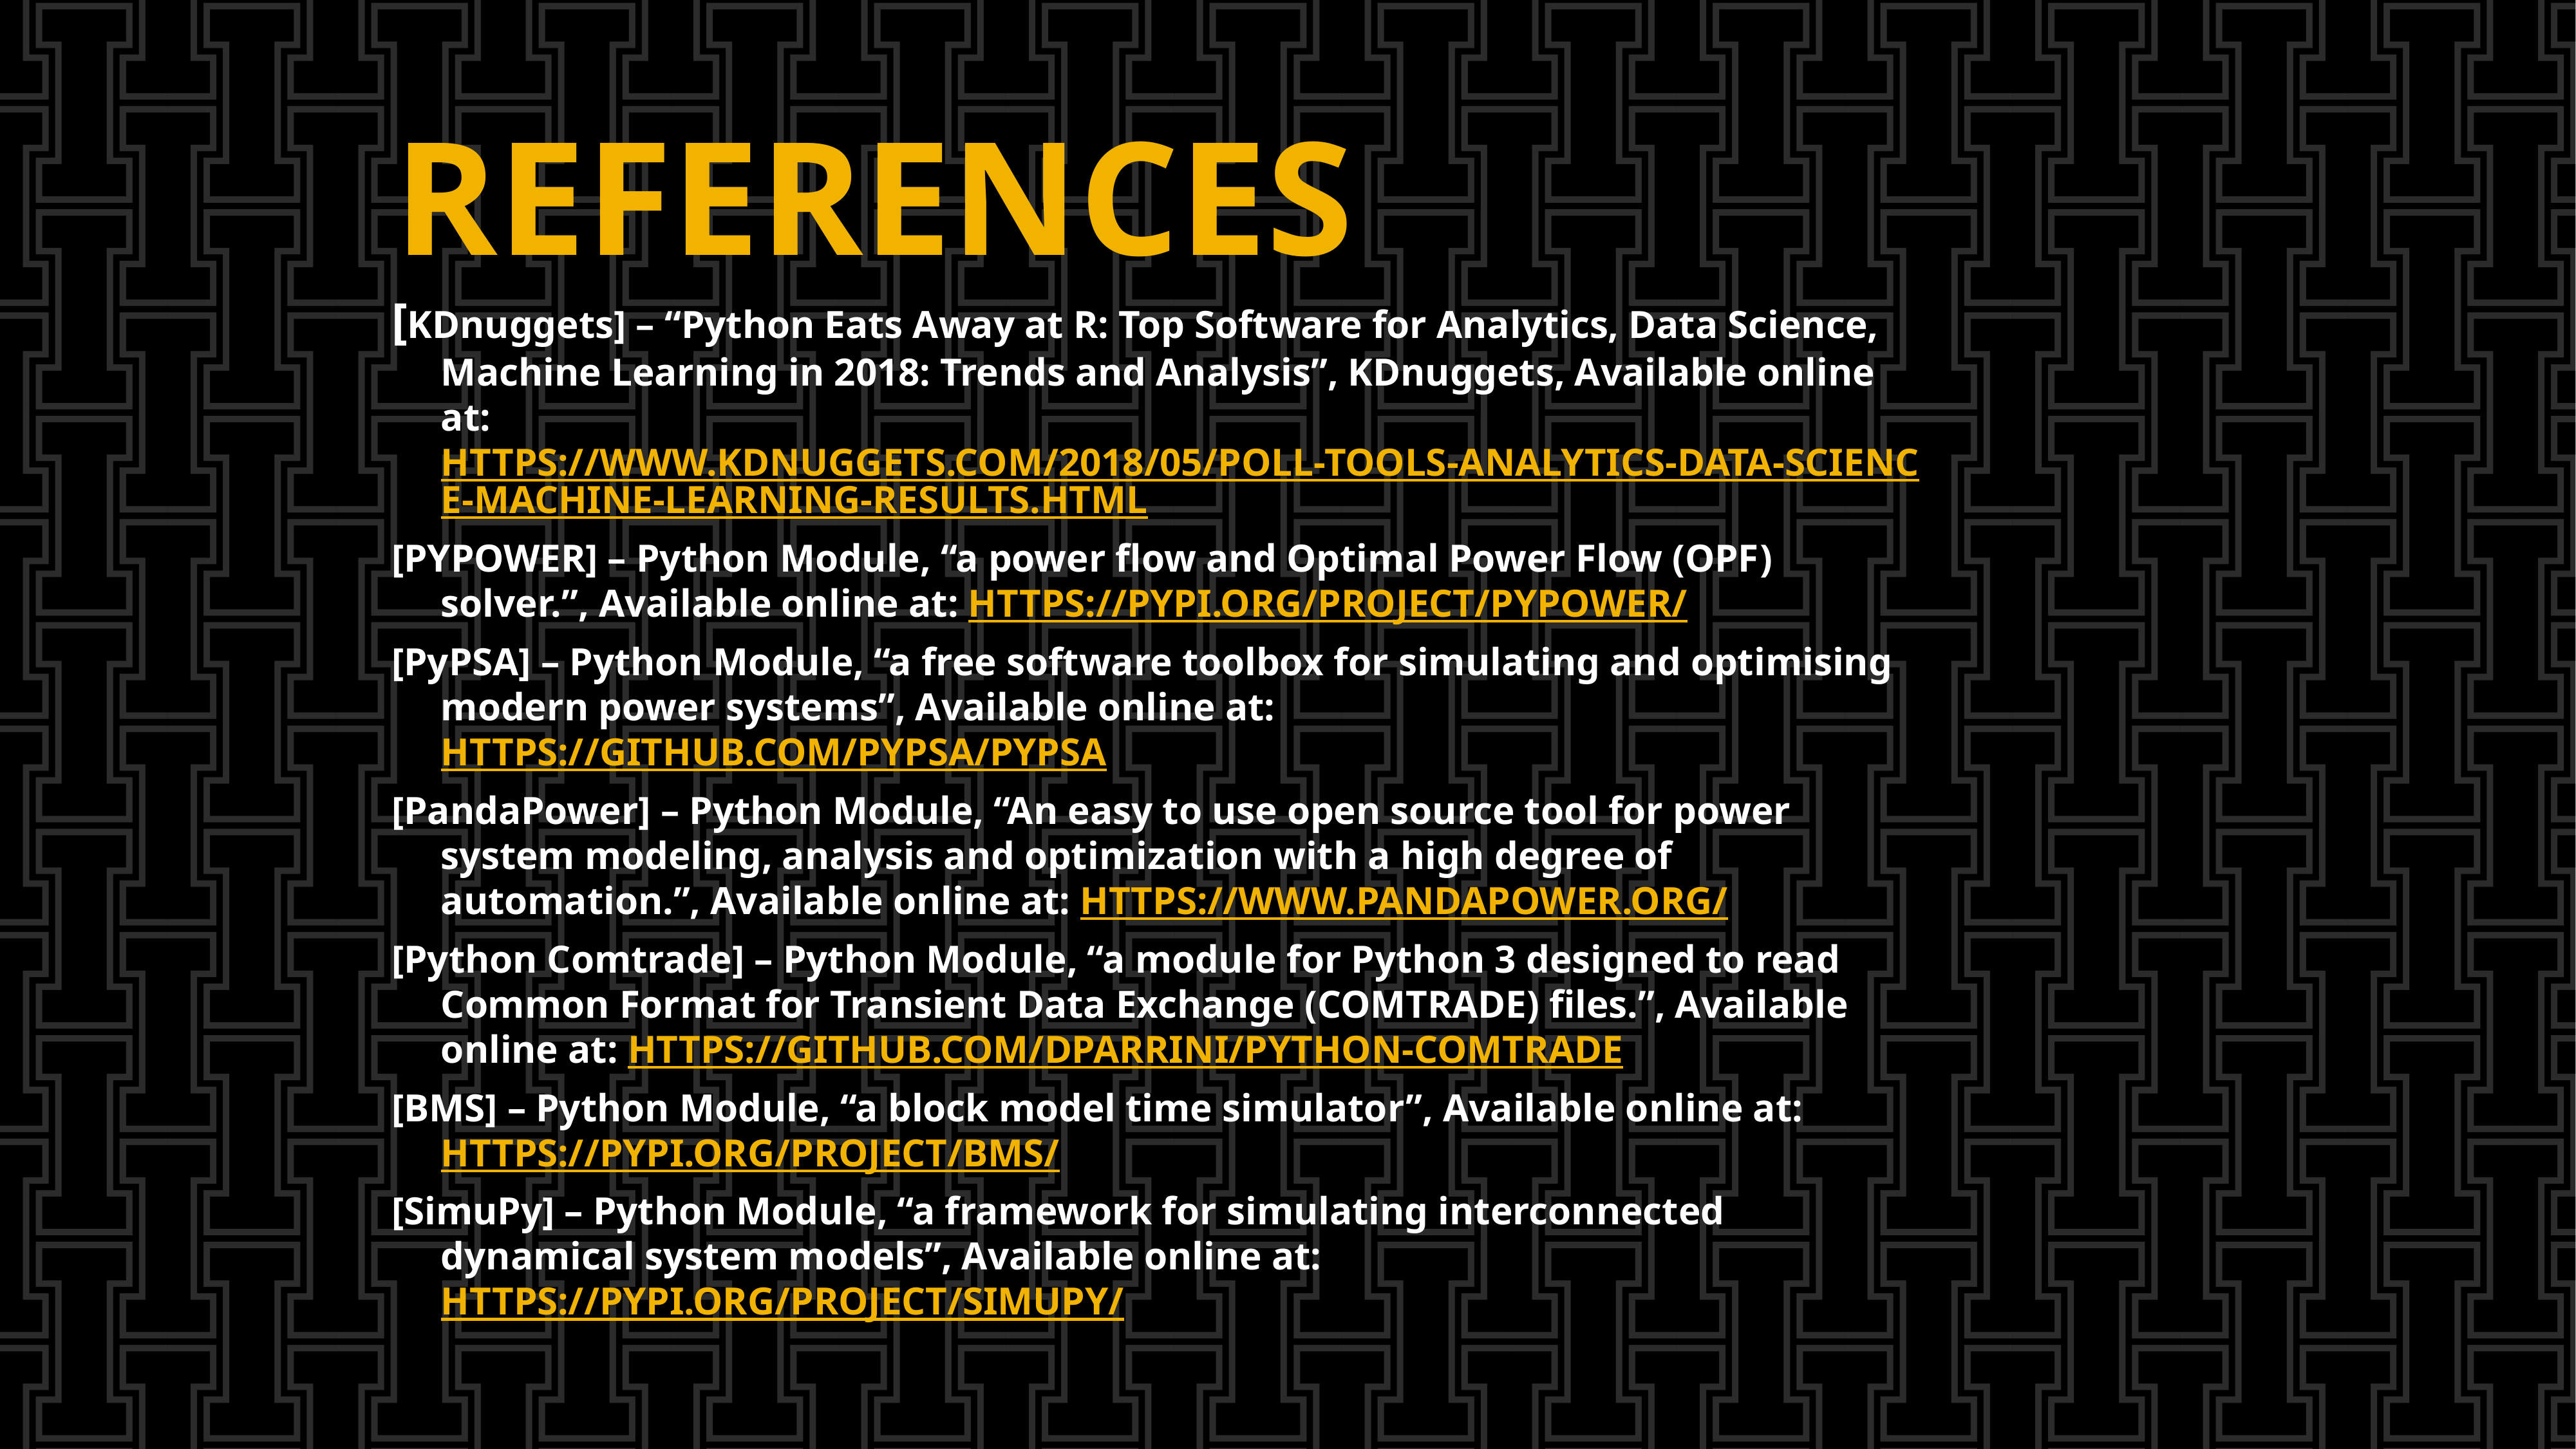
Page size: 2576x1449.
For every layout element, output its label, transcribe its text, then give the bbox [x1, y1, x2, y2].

picture [0, 0, 2576, 1449]
title references [394, 97, 2319, 287]
list [KDnuggets] – “Python Eats Away at R: Top Software for Analytics, Data Science, Machine Learning in 2018: Trends and Analysis”, KDnuggets, Available online at: https://www.kdnuggets.com/2018/05/poll-tools-analytics-data-science-machine-learning-results.html [PYPOWER] – Python Module, “a power flow and Optimal Power Flow (OPF) solver.”, Available online at: https://pypi.org/project/PYPOWER/ [PyPSA] – Python Module, “a free software toolbox for simulating and optimising modern power systems”, Available online at: https://github.com/PyPSA/PyPSA [PandaPower] – Python Module, “An easy to use open source tool for power system modeling, analysis and optimization with a high degree of automation.”, Available online at: https://www.pandapower.org/ [Python Comtrade] – Python Module, “a module for Python 3 designed to read Common Format for Transient Data Exchange (COMTRADE) files.”, Available online at: https://github.com/dparrini/python-comtrade [BMS] – Python Module, “a block model time simulator”, Available online at: https://pypi.org/project/bms/ [SimuPy] – Python Module, “a framework for simulating interconnected dynamical system models”, Available online at: https://pypi.org/project/simupy/ [391, 290, 1928, 1190]
